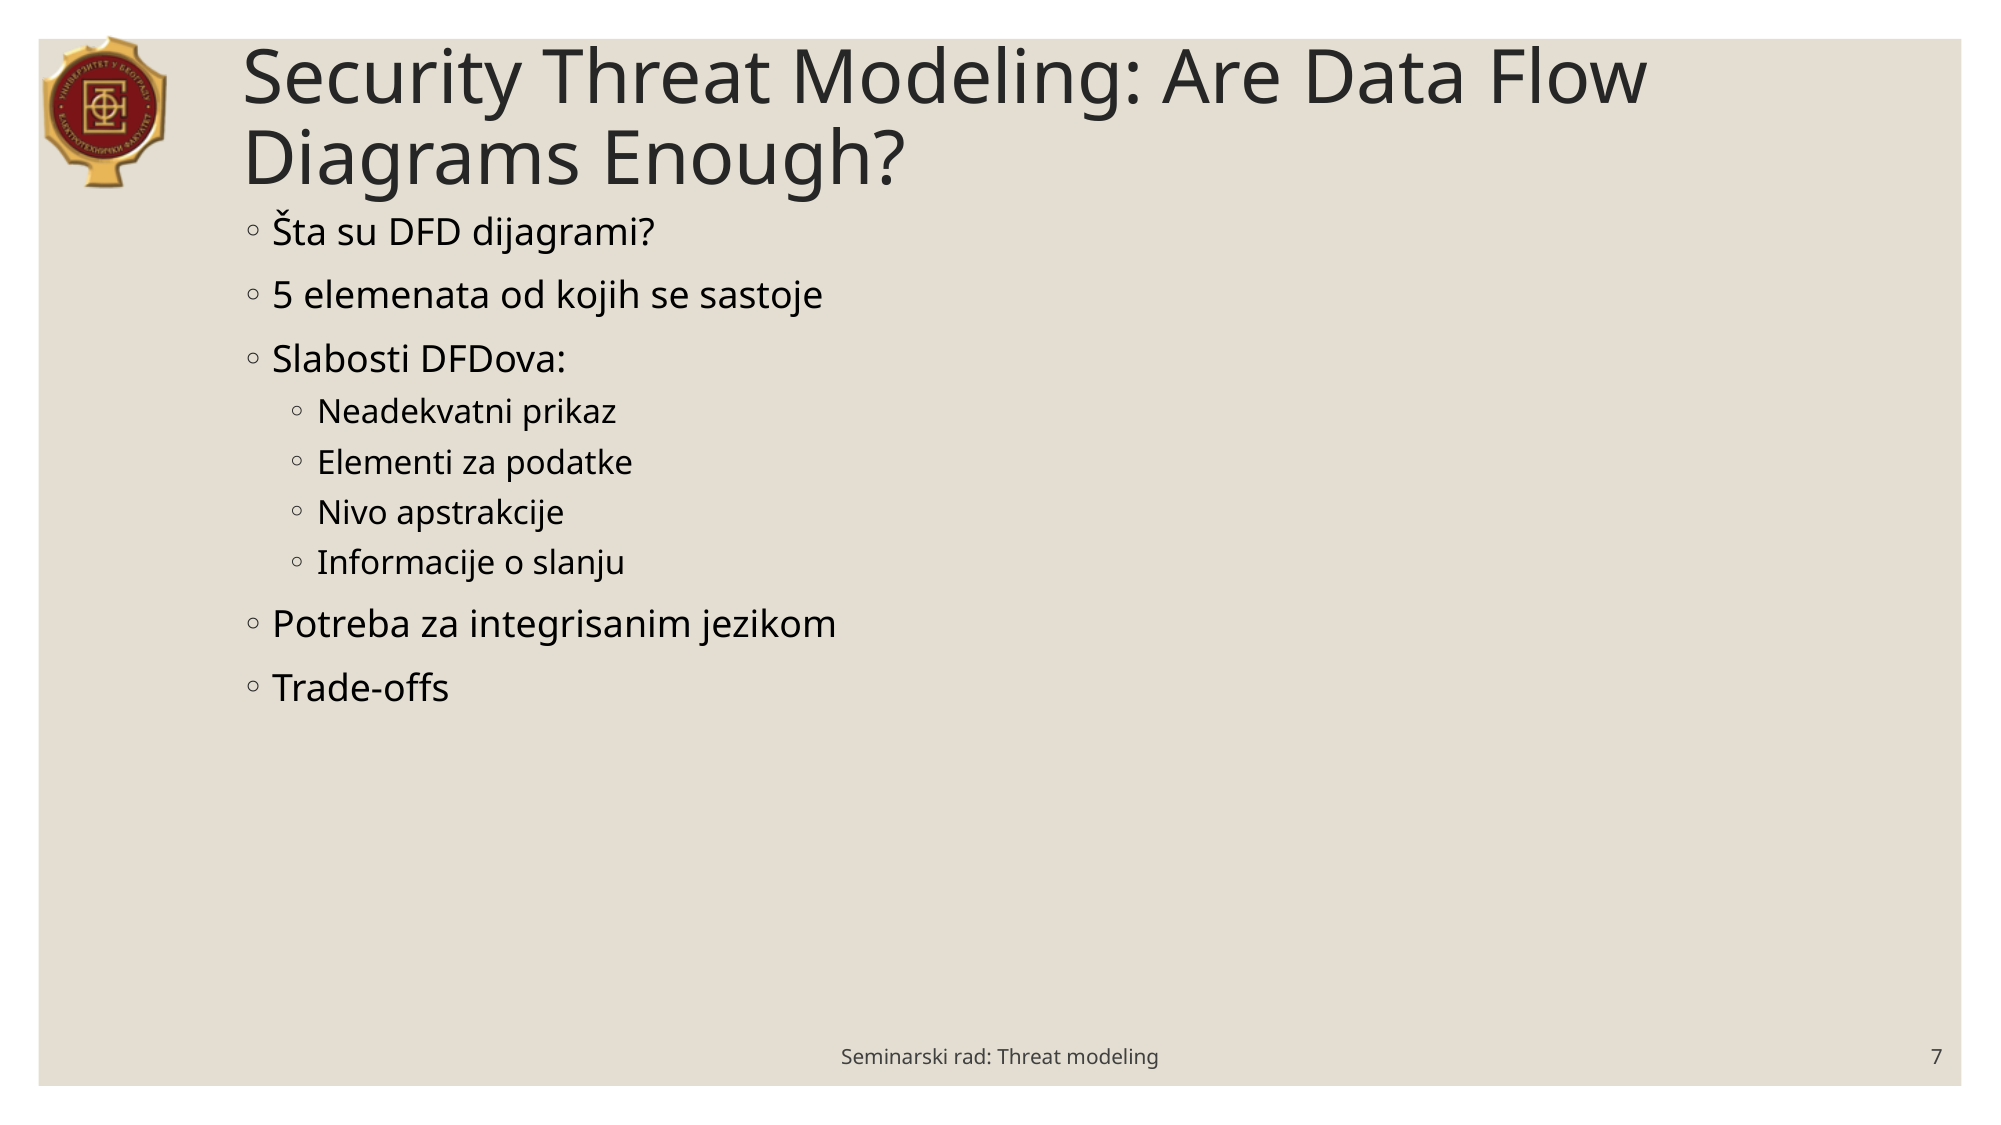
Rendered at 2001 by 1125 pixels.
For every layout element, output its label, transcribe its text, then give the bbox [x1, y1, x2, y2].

picture [0, 11, 207, 219]
footer Seminarski rad: Threat modeling [572, 1034, 1428, 1080]
title Security Threat Modeling: Are Data Flow Diagrams Enough? [227, 39, 1825, 200]
list Šta su DFD dijagrami? 5 elemenata od kojih se sastoje Slabosti DFDova: Neadekvatni prikaz Elementi za podatke Nivo apstrakcije Informacije o slanju Potreba za integrisanim jezikom Trade-offs [227, 200, 1825, 990]
slide_number 7 [1717, 1034, 1958, 1080]
